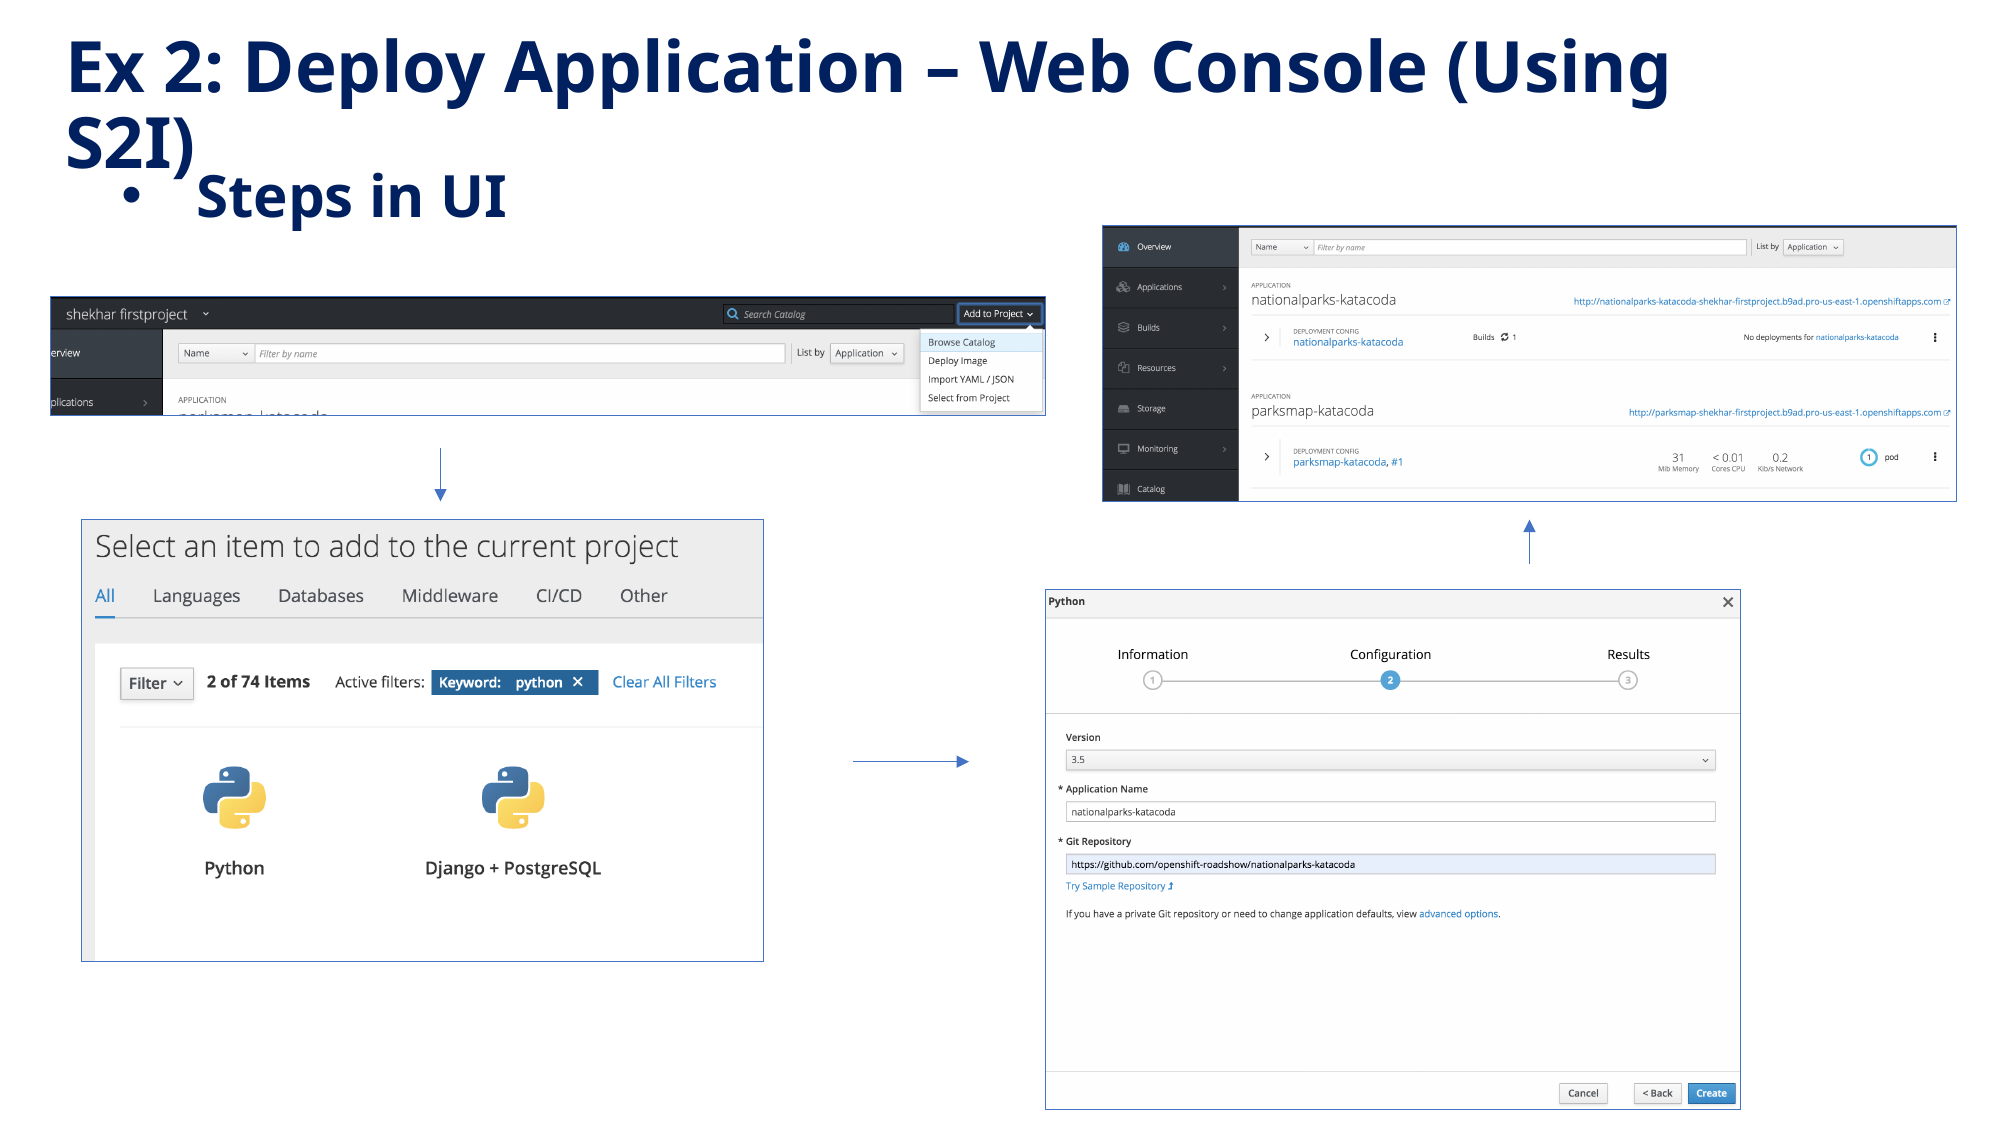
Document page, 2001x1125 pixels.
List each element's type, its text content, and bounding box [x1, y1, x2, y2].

picture [1045, 589, 1741, 1110]
picture [1102, 225, 1957, 502]
text_box Ex 2: Deploy Application – Web Console (Using S2I) [49, 23, 1775, 192]
picture [49, 296, 1046, 416]
text_box Steps in UI [106, 114, 1832, 283]
picture [81, 519, 764, 962]
